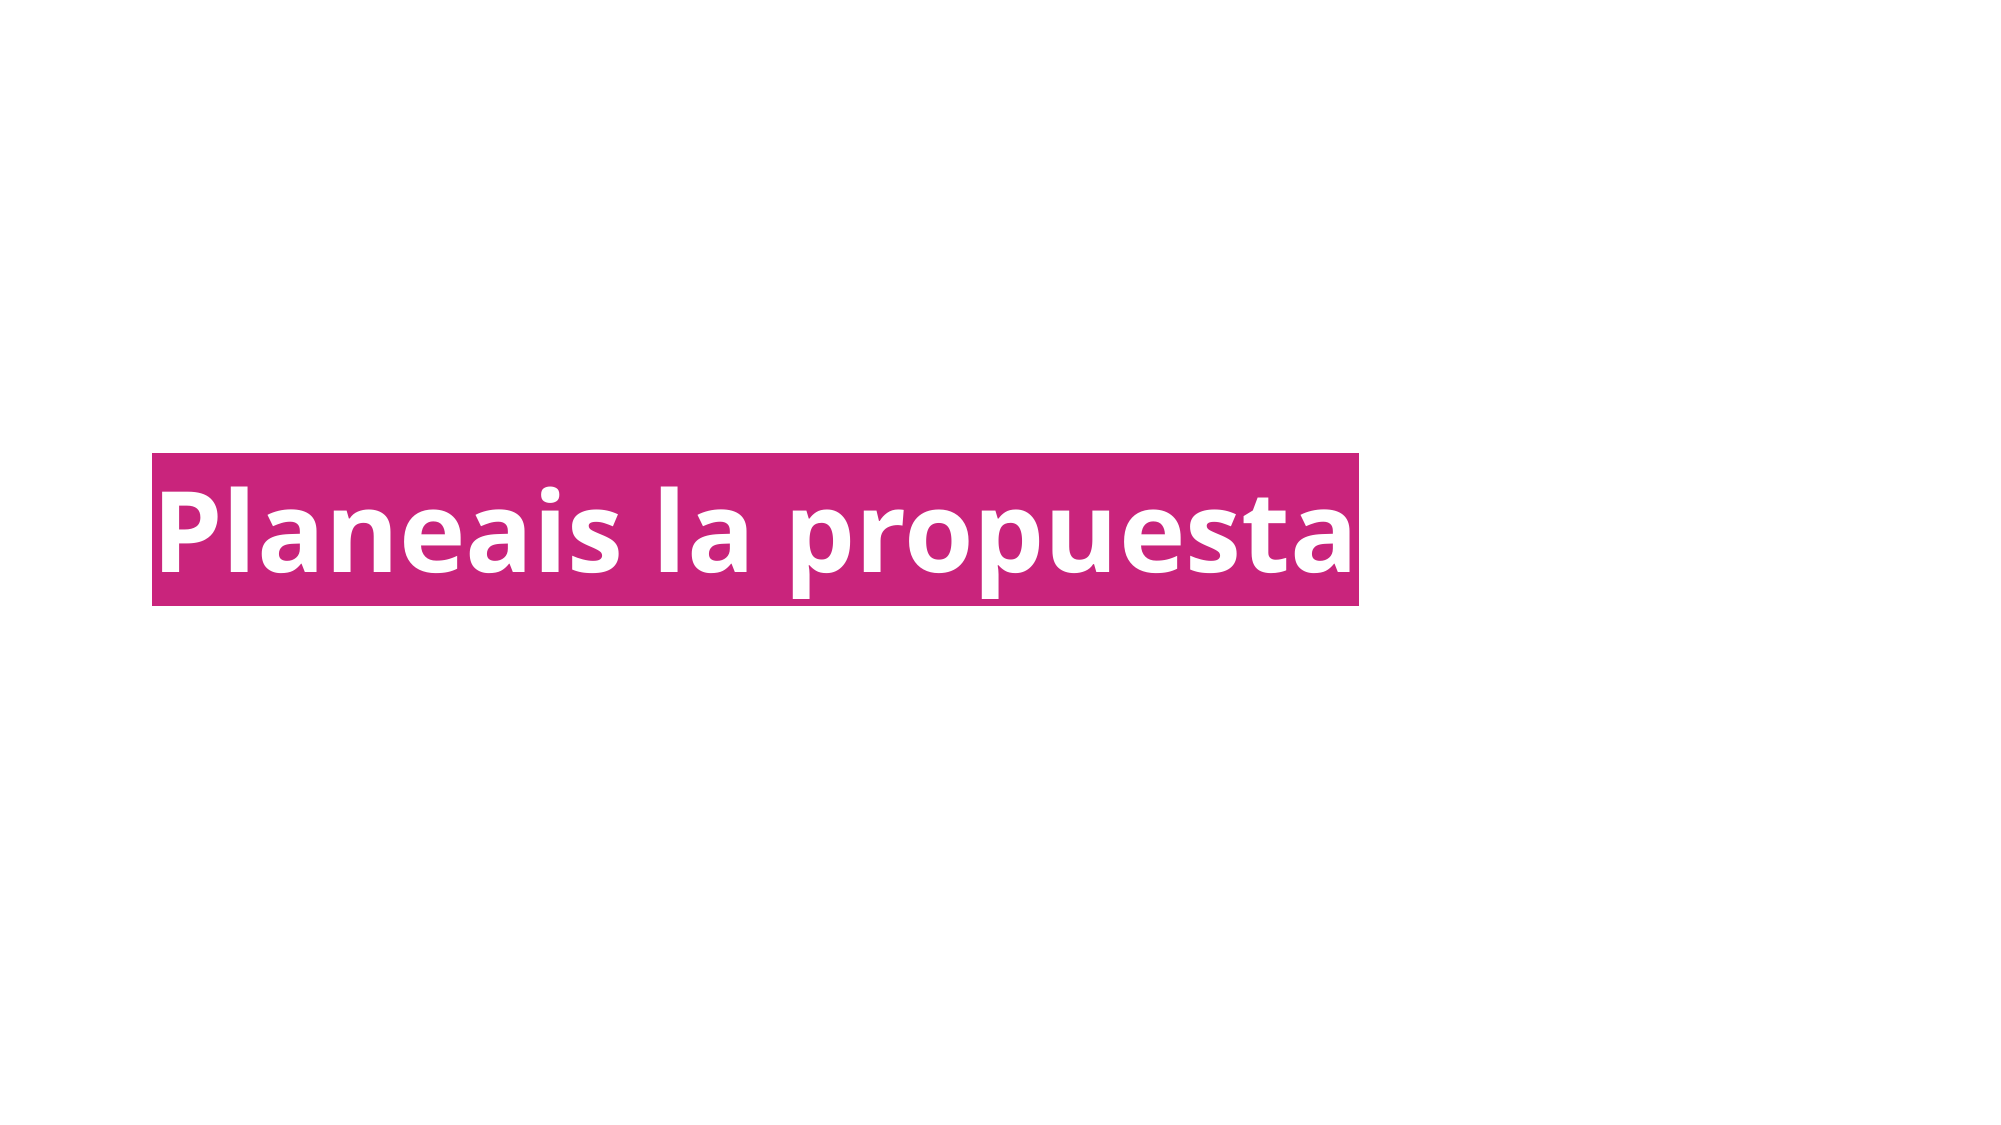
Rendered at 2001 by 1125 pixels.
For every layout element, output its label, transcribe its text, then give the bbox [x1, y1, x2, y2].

list Planeais la propuesta [137, 59, 1863, 1014]
